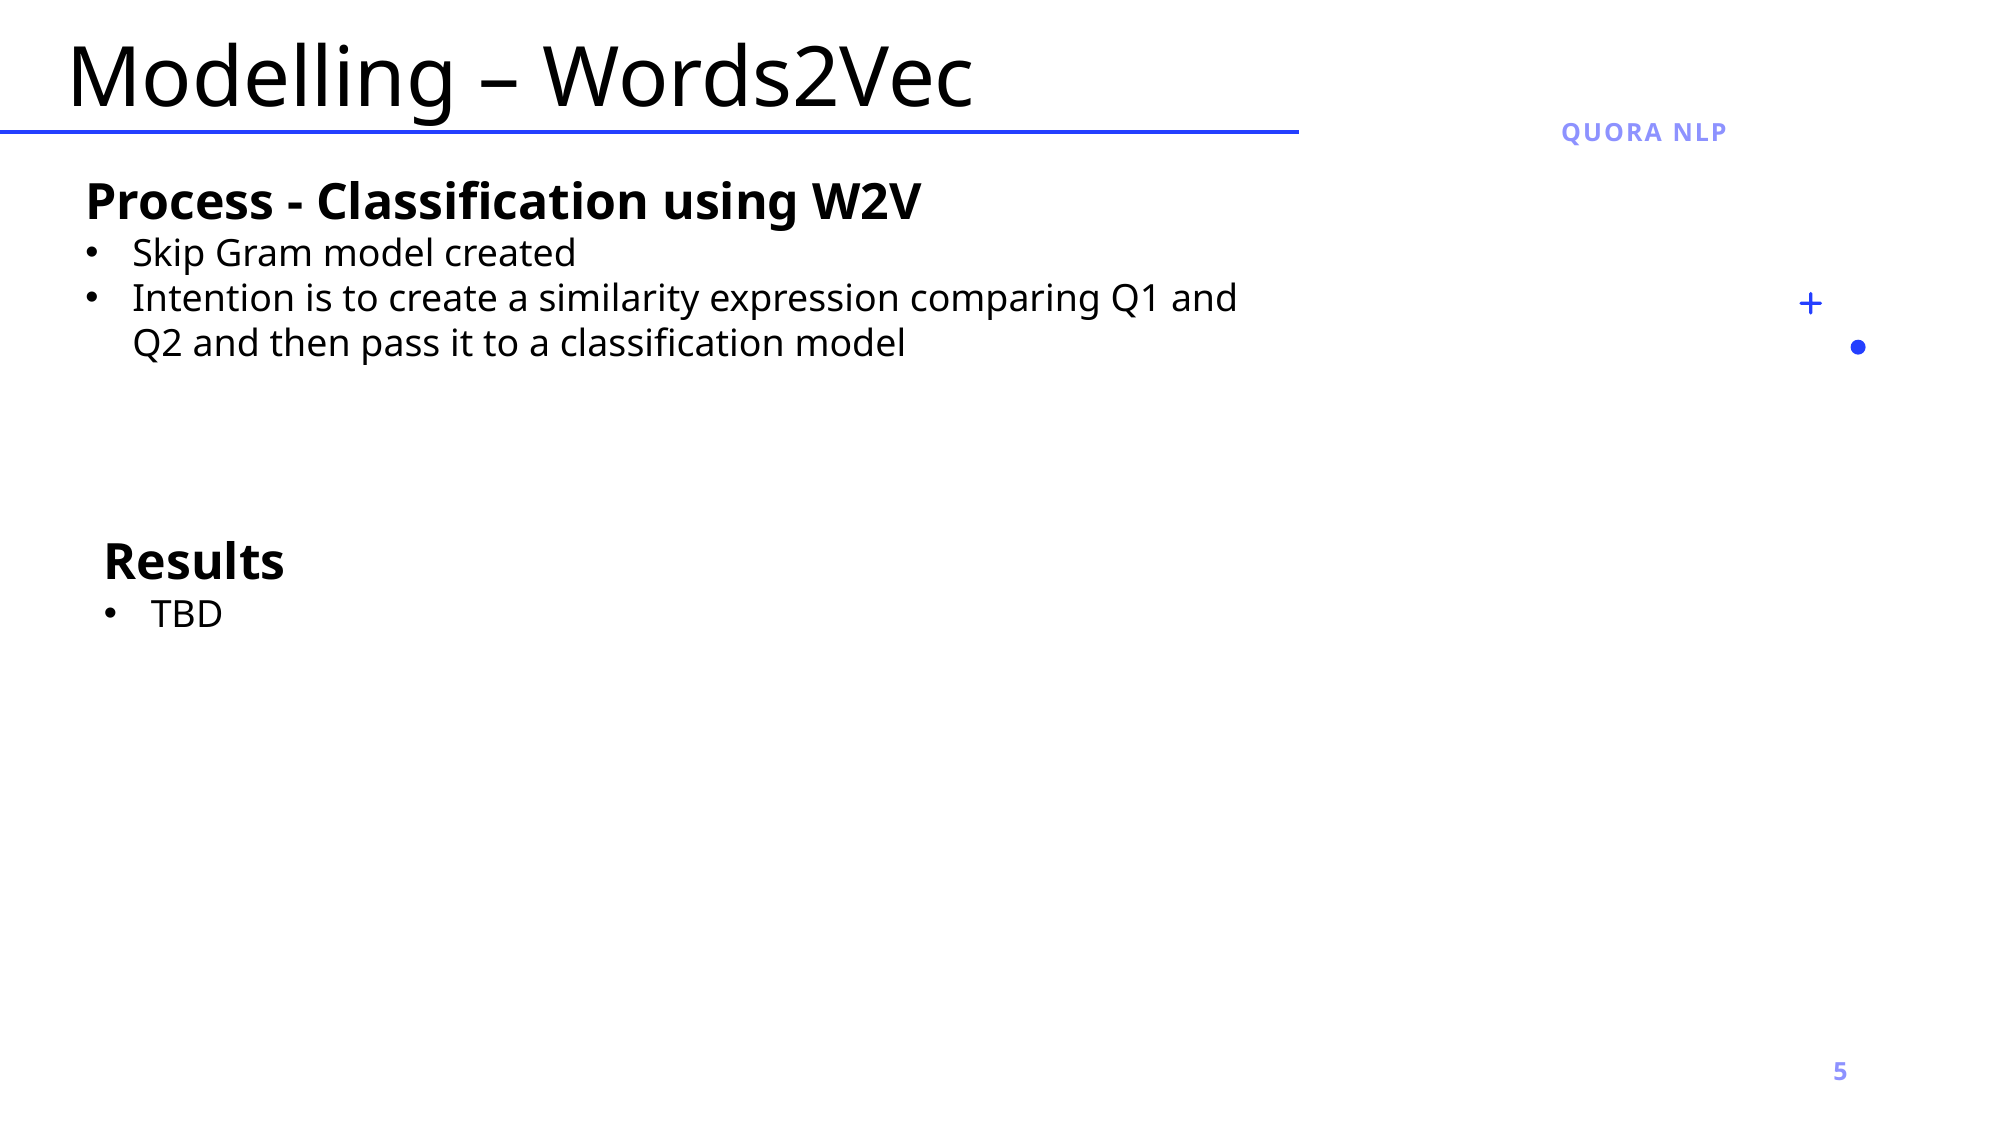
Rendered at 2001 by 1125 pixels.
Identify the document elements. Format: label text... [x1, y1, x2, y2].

slide_number 5 [1412, 1042, 1863, 1103]
footer Quora NLP [1306, 101, 1982, 162]
text_box Process - Classification using W2V Skip Gram model created Intention is to create a similarity expression comparing Q1 and Q2 and then pass it to a classification model [70, 161, 1288, 372]
text_box Results TBD [89, 522, 1307, 643]
text_box Modelling – Words2Vec [51, 0, 1777, 132]
